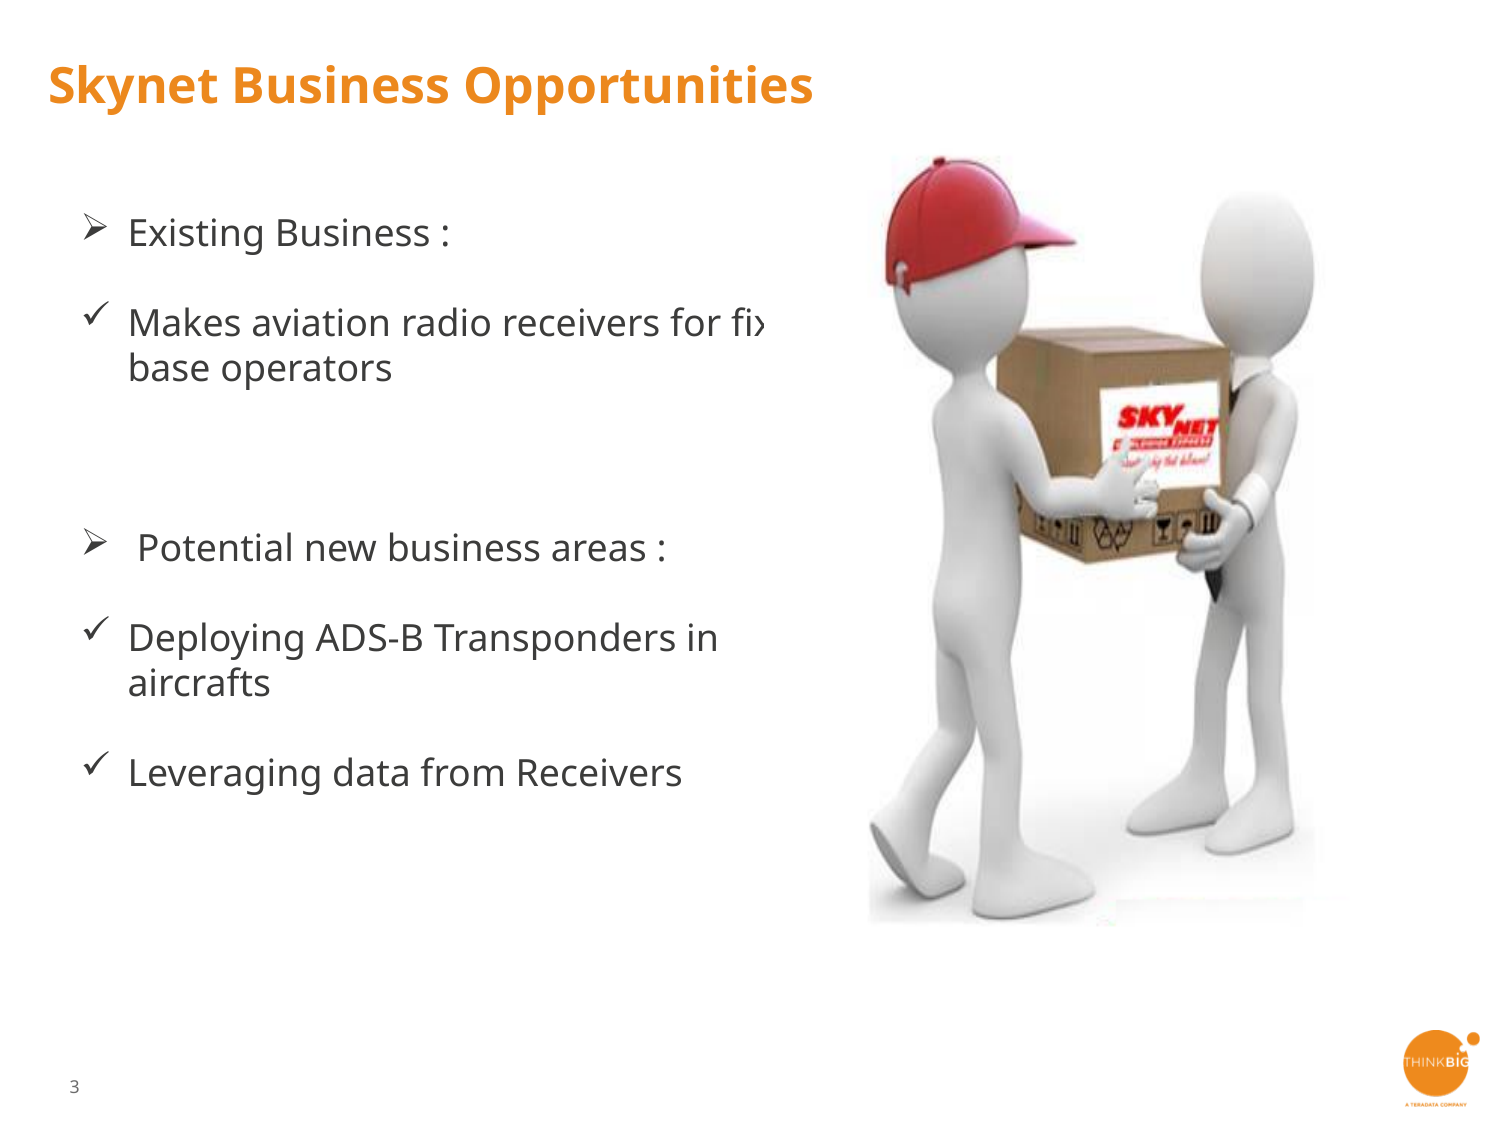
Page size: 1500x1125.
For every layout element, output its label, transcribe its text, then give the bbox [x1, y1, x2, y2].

title Skynet Business Opportunities [48, 0, 969, 116]
picture [764, 108, 1461, 962]
text_box Existing Business : Makes aviation radio receivers for fixed base operators Potential new business areas : Deploying ADS-B Transponders in aircrafts Leveraging data from Receivers [65, 201, 759, 802]
picture [1402, 1030, 1480, 1108]
